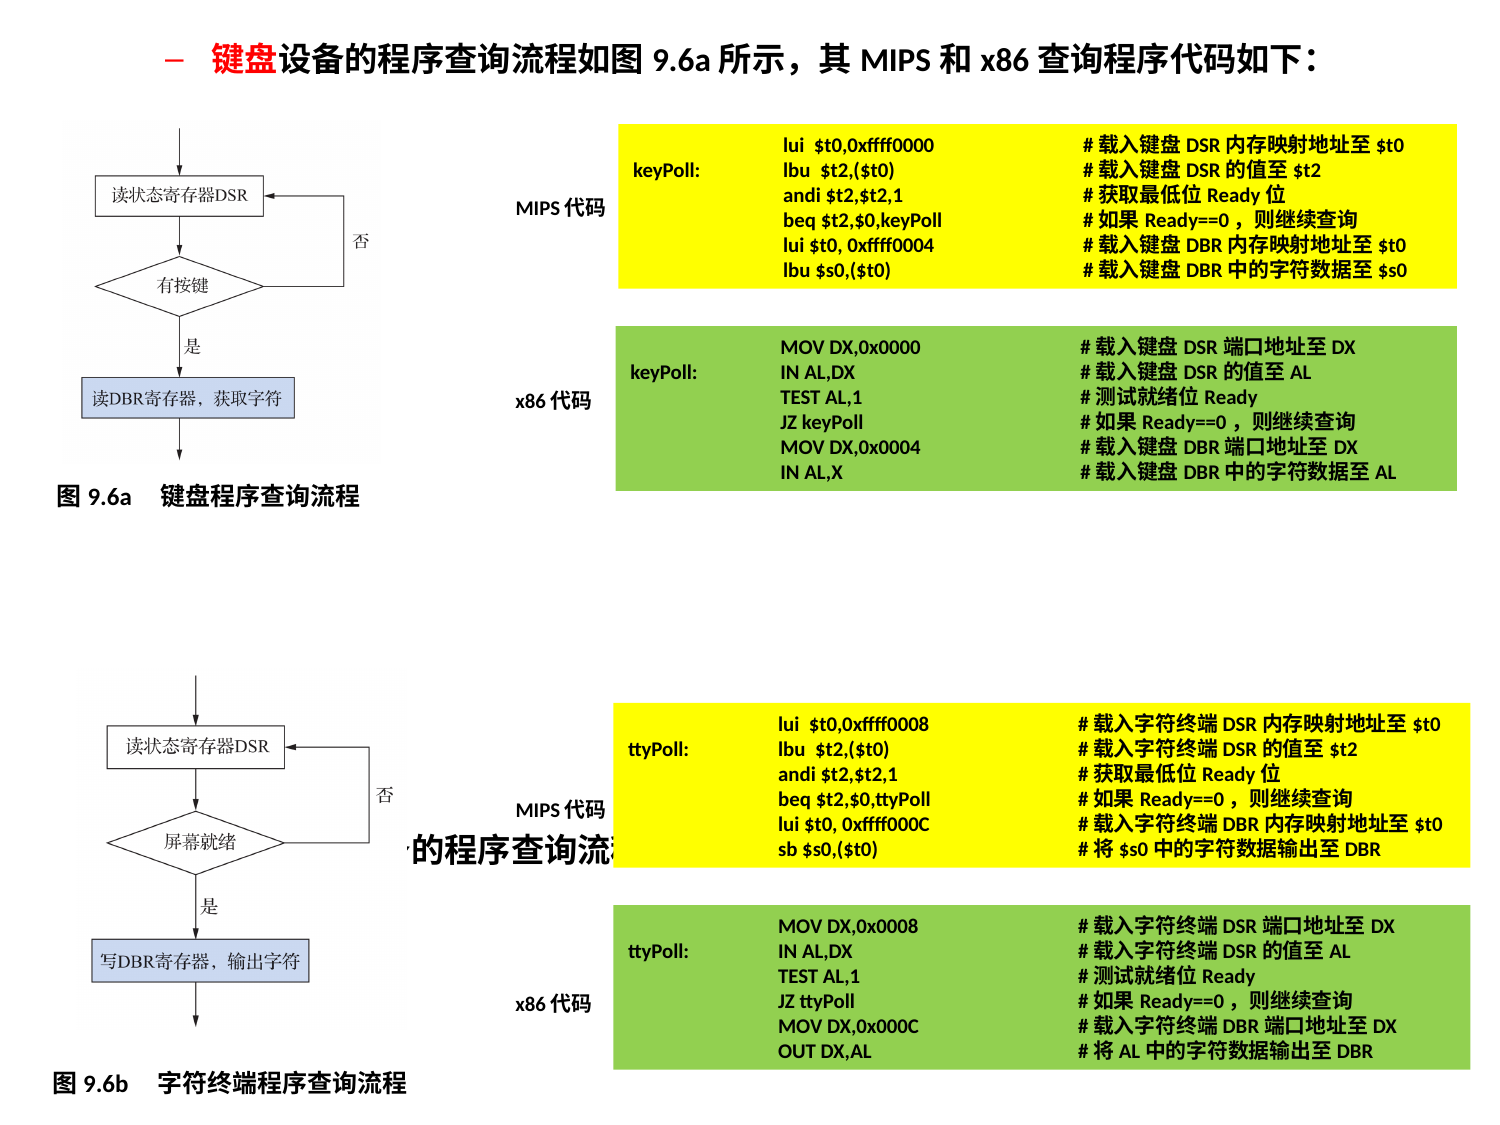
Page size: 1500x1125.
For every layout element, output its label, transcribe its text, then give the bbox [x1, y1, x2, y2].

text_box x86代码 [500, 380, 607, 421]
text_box MIPS代码 [500, 187, 622, 228]
list 键盘设备的程序查询流程如图9.6a所示，其MIPS和x86查询程序代码如下： 字符终端设备的程序查询流程如图9.6b所示，其MIPS和x86查询程序代码如下： [75, 30, 1425, 774]
text_box MOV DX,0x0000 #载入键盘DSR端口地址至DX keyPoll: IN AL,DX #载入键盘DSR的值至AL TEST AL,1 #测试就绪位Ready JZ keyPoll #如果Ready==0，则继续查询 MOV DX,0x0004 #载入键盘DBR端口地址至DX IN AL,X #载入键盘DBR中的字符数据至AL [615, 326, 1457, 491]
text_box x86代码 [500, 982, 607, 1023]
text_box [45, 120, 381, 520]
text_box MIPS代码 [500, 789, 622, 830]
text_box lui $t0,0xffff0000 #载入键盘DSR内存映射地址至$t0 keyPoll: lbu $t2,($t0) #载入键盘DSR的值至$t2 andi $t2,$t2,1 #获取最低位Ready位 beq $t2,$0,keyPoll #如果Ready==0，则继续查询 lui $t0, 0xffff0004 #载入键盘DBR内存映射地址至$t0 lbu $s0,($t0) #载入键盘DBR中的字符数据至$s0 [618, 124, 1457, 289]
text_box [41, 668, 419, 1107]
text_box MOV DX,0x0008 #载入字符终端DSR端口地址至DX ttyPoll: IN AL,DX #载入字符终端DSR的值至AL TEST AL,1 #测试就绪位Ready JZ ttyPoll #如果Ready==0，则继续查询 MOV DX,0x000C #载入字符终端DBR端口地址至DX OUT DX,AL #将AL中的字符数据输出至DBR [613, 905, 1471, 1070]
text_box lui $t0,0xffff0008 #载入字符终端DSR内存映射地址至$t0 ttyPoll: lbu $t2,($t0) #载入字符终端DSR的值至$t2 andi $t2,$t2,1 #获取最低位Ready位 beq $t2,$0,ttyPoll #如果Ready==0，则继续查询 lui $t0, 0xffff000C #载入字符终端DBR内存映射地址至$t0 sb $s0,($t0) #将$s0中的字符数据输出至DBR [613, 702, 1471, 868]
